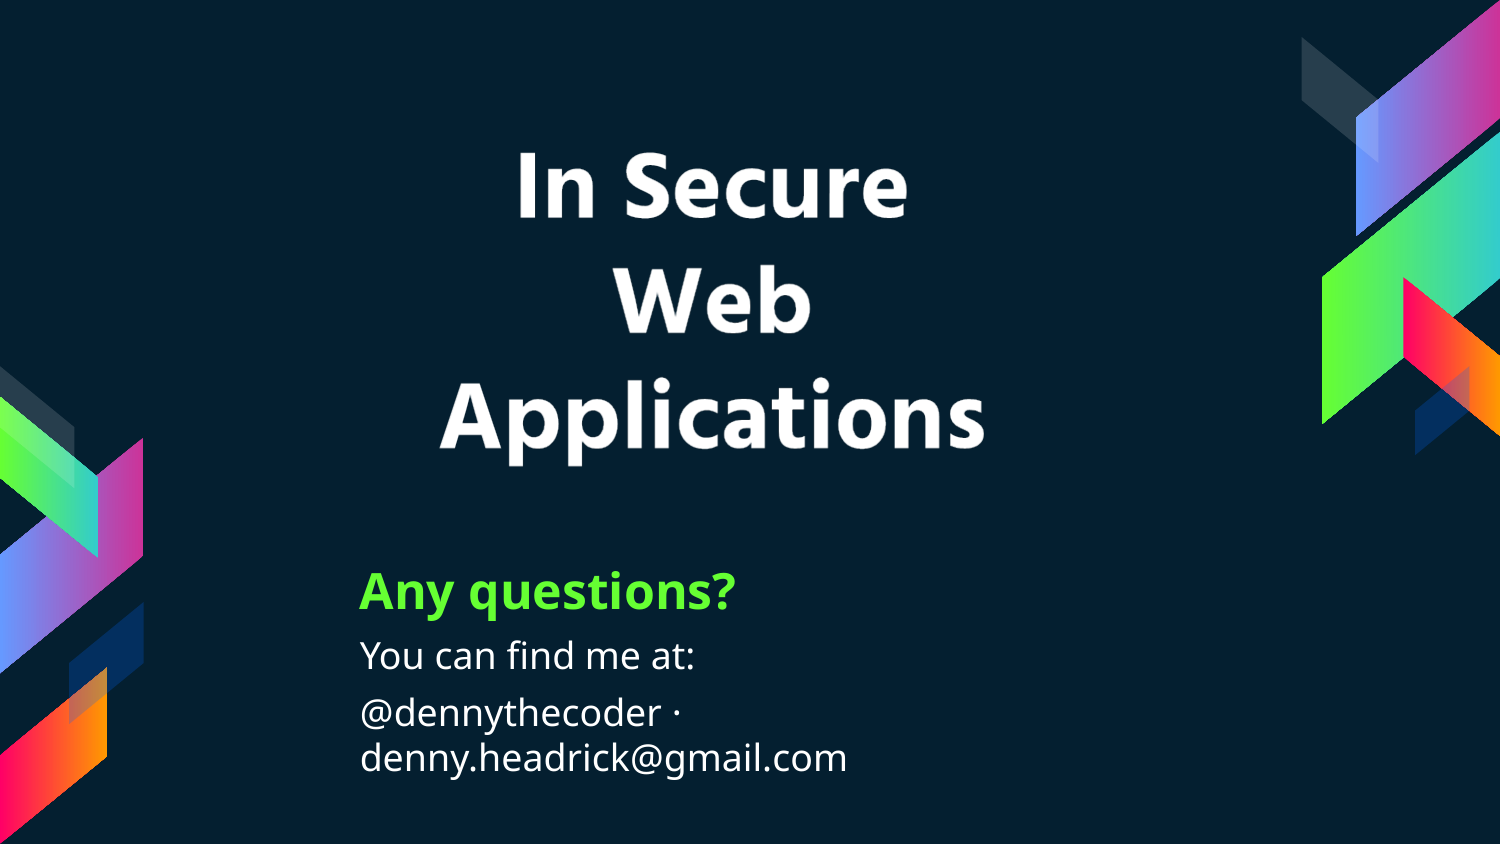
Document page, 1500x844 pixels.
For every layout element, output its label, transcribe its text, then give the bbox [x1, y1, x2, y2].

picture [344, 111, 1082, 545]
subtitle Any questions? You can find me at: @dennythecoder · denny.headrick@gmail.com [344, 544, 1156, 783]
